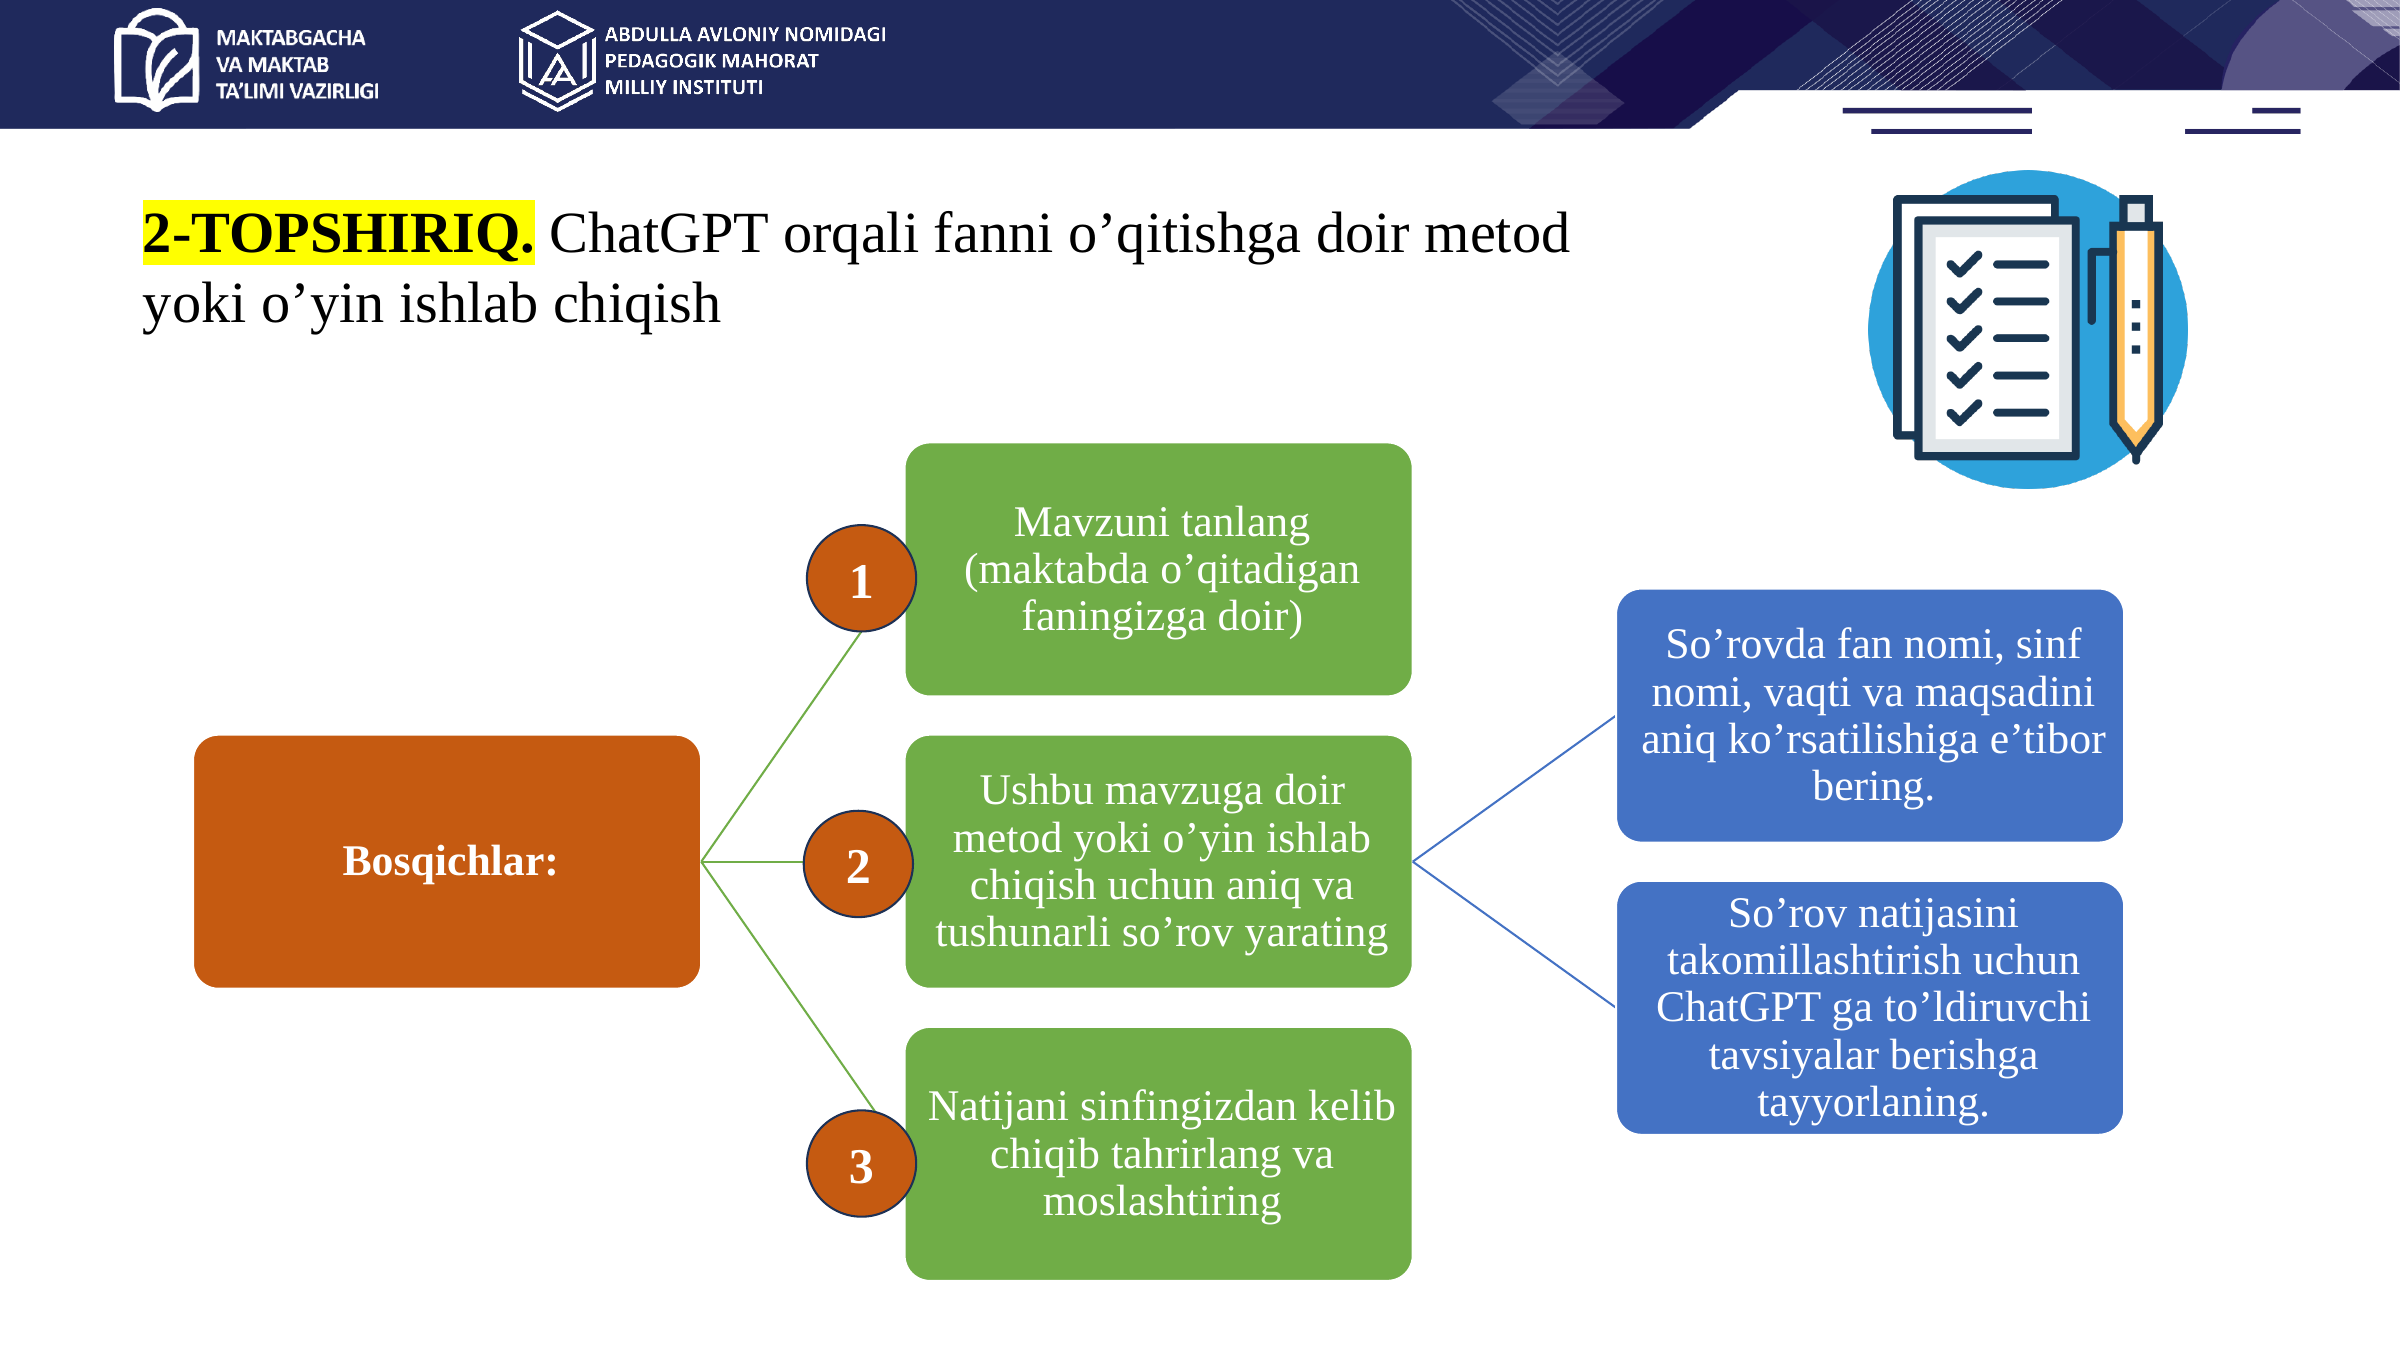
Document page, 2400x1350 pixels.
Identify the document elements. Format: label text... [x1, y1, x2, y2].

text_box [192, 422, 2125, 1302]
text_box 2-TOPSHIRIQ. ChatGPT orqali fanni o’qitishga doir metod yoki o’yin ishlab chiqish [128, 186, 1698, 342]
picture [1868, 170, 2188, 489]
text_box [0, 0, 2400, 134]
